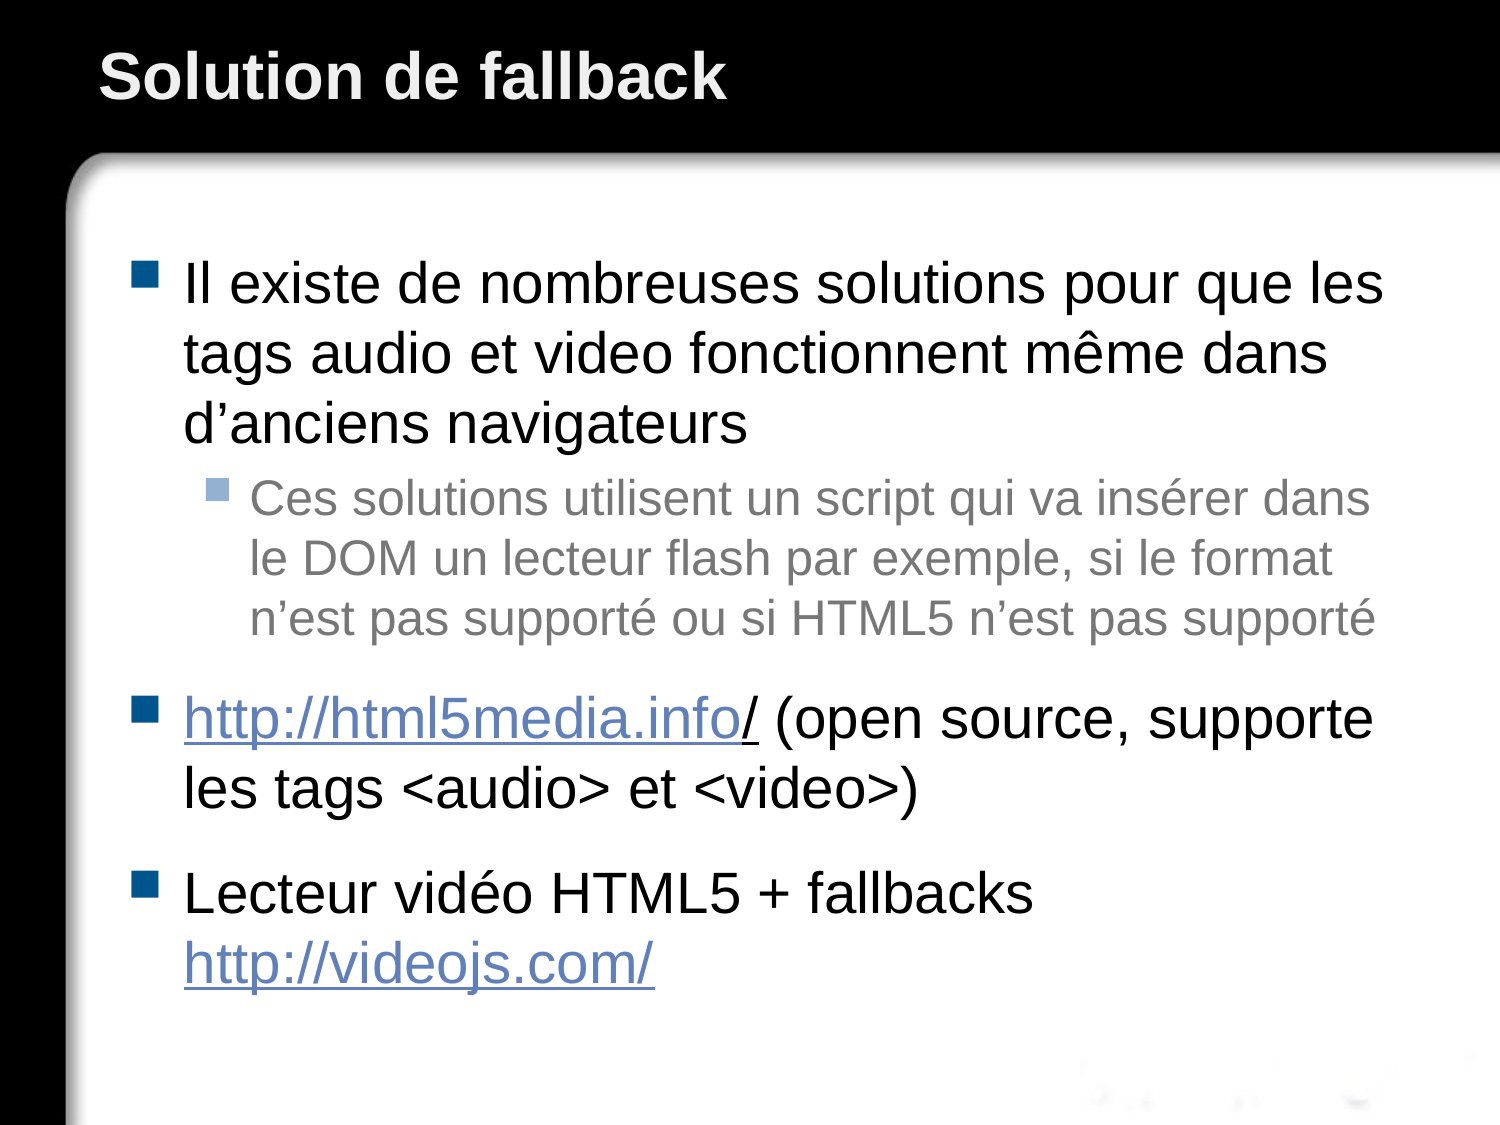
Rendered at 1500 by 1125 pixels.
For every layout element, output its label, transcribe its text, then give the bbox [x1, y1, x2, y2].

picture [0, 0, 1500, 1125]
list Il existe de nombreuses solutions pour que les tags audio et video fonctionnent même dans d’anciens navigateurs Ces solutions utilisent un script qui va insérer dans le DOM un lecteur flash par exemple, si le format n’est pas supporté ou si HTML5 n’est pas supporté http://html5media.info/ (open source, supporte les tags <audio> et <video>) Lecteur vidéo HTML5 + fallbacks http://videojs.com/ [112, 237, 1426, 1013]
title Solution de fallback [83, 28, 1472, 117]
